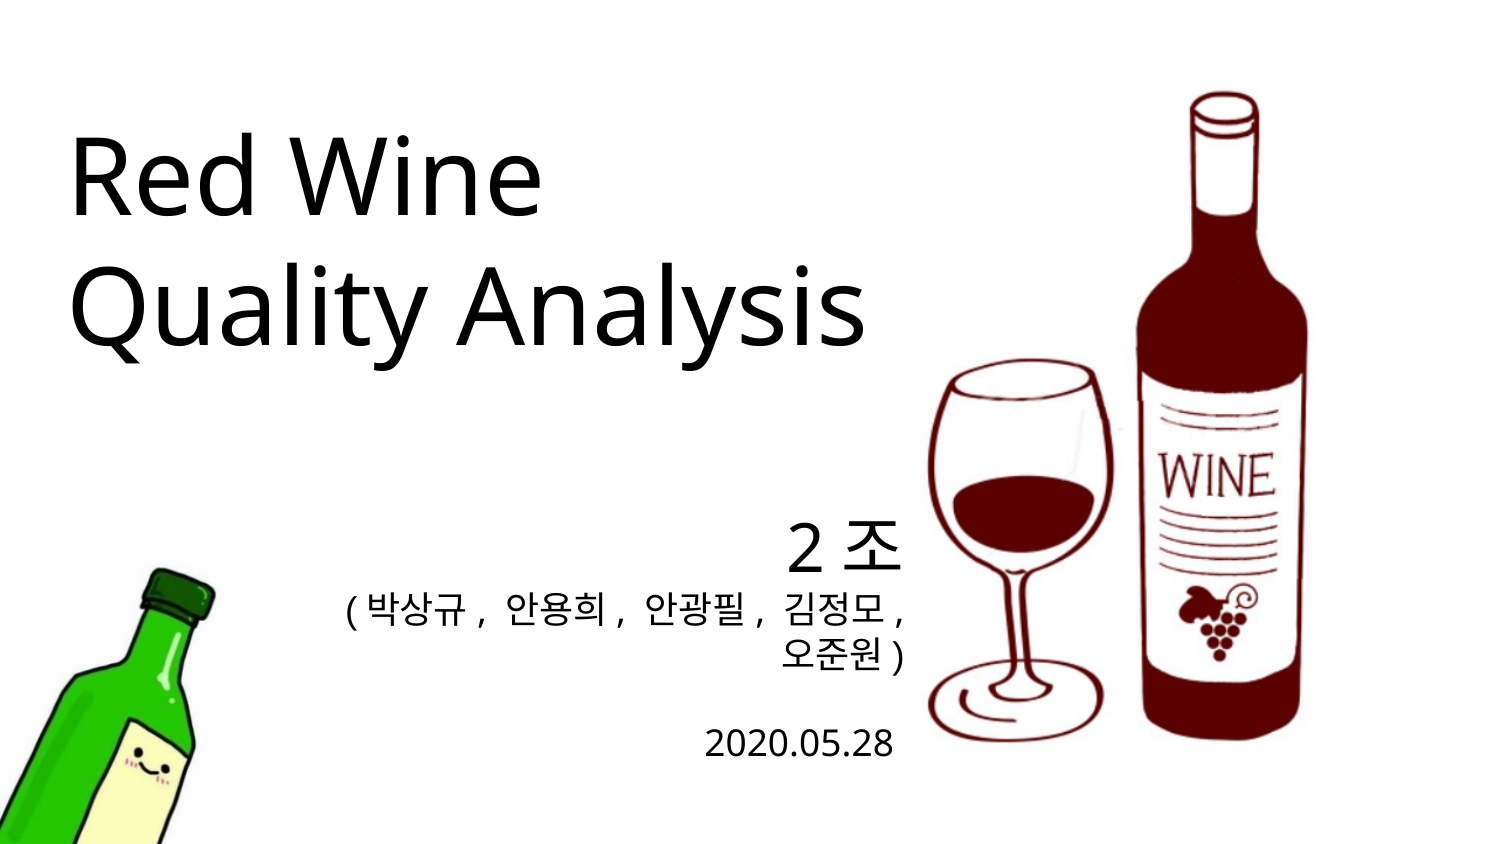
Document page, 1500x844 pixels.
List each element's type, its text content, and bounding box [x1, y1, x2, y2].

picture [0, 551, 227, 844]
picture [863, 51, 1390, 767]
title 2조 (박상규, 안용희, 안광필, 김정모, 오준원) 2020.05.28 [230, 551, 920, 780]
title Red Wine Quality Analysis [51, 92, 858, 422]
